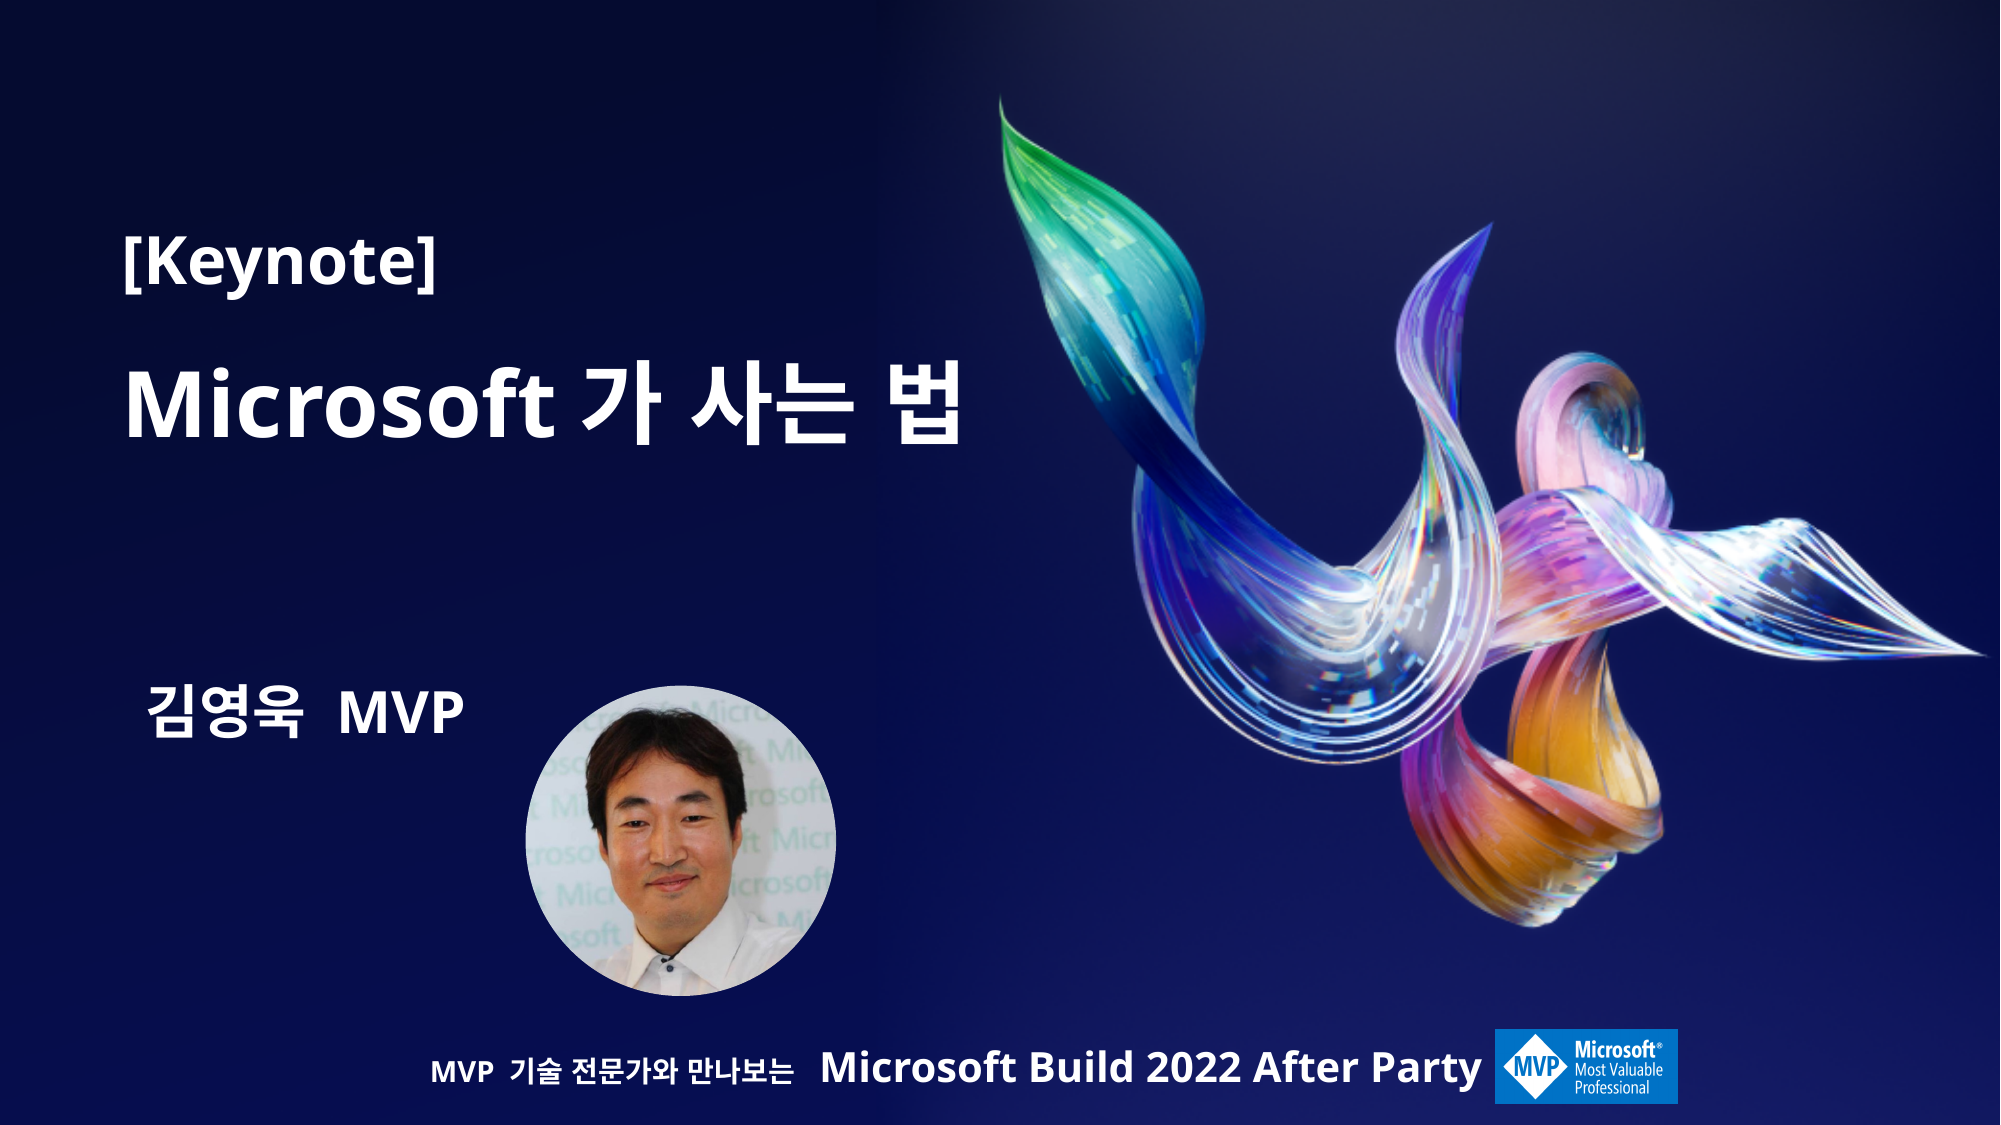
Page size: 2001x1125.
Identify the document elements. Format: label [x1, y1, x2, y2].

picture [1495, 1029, 1678, 1104]
picture [525, 685, 837, 997]
list [0, 0, 2000, 1125]
